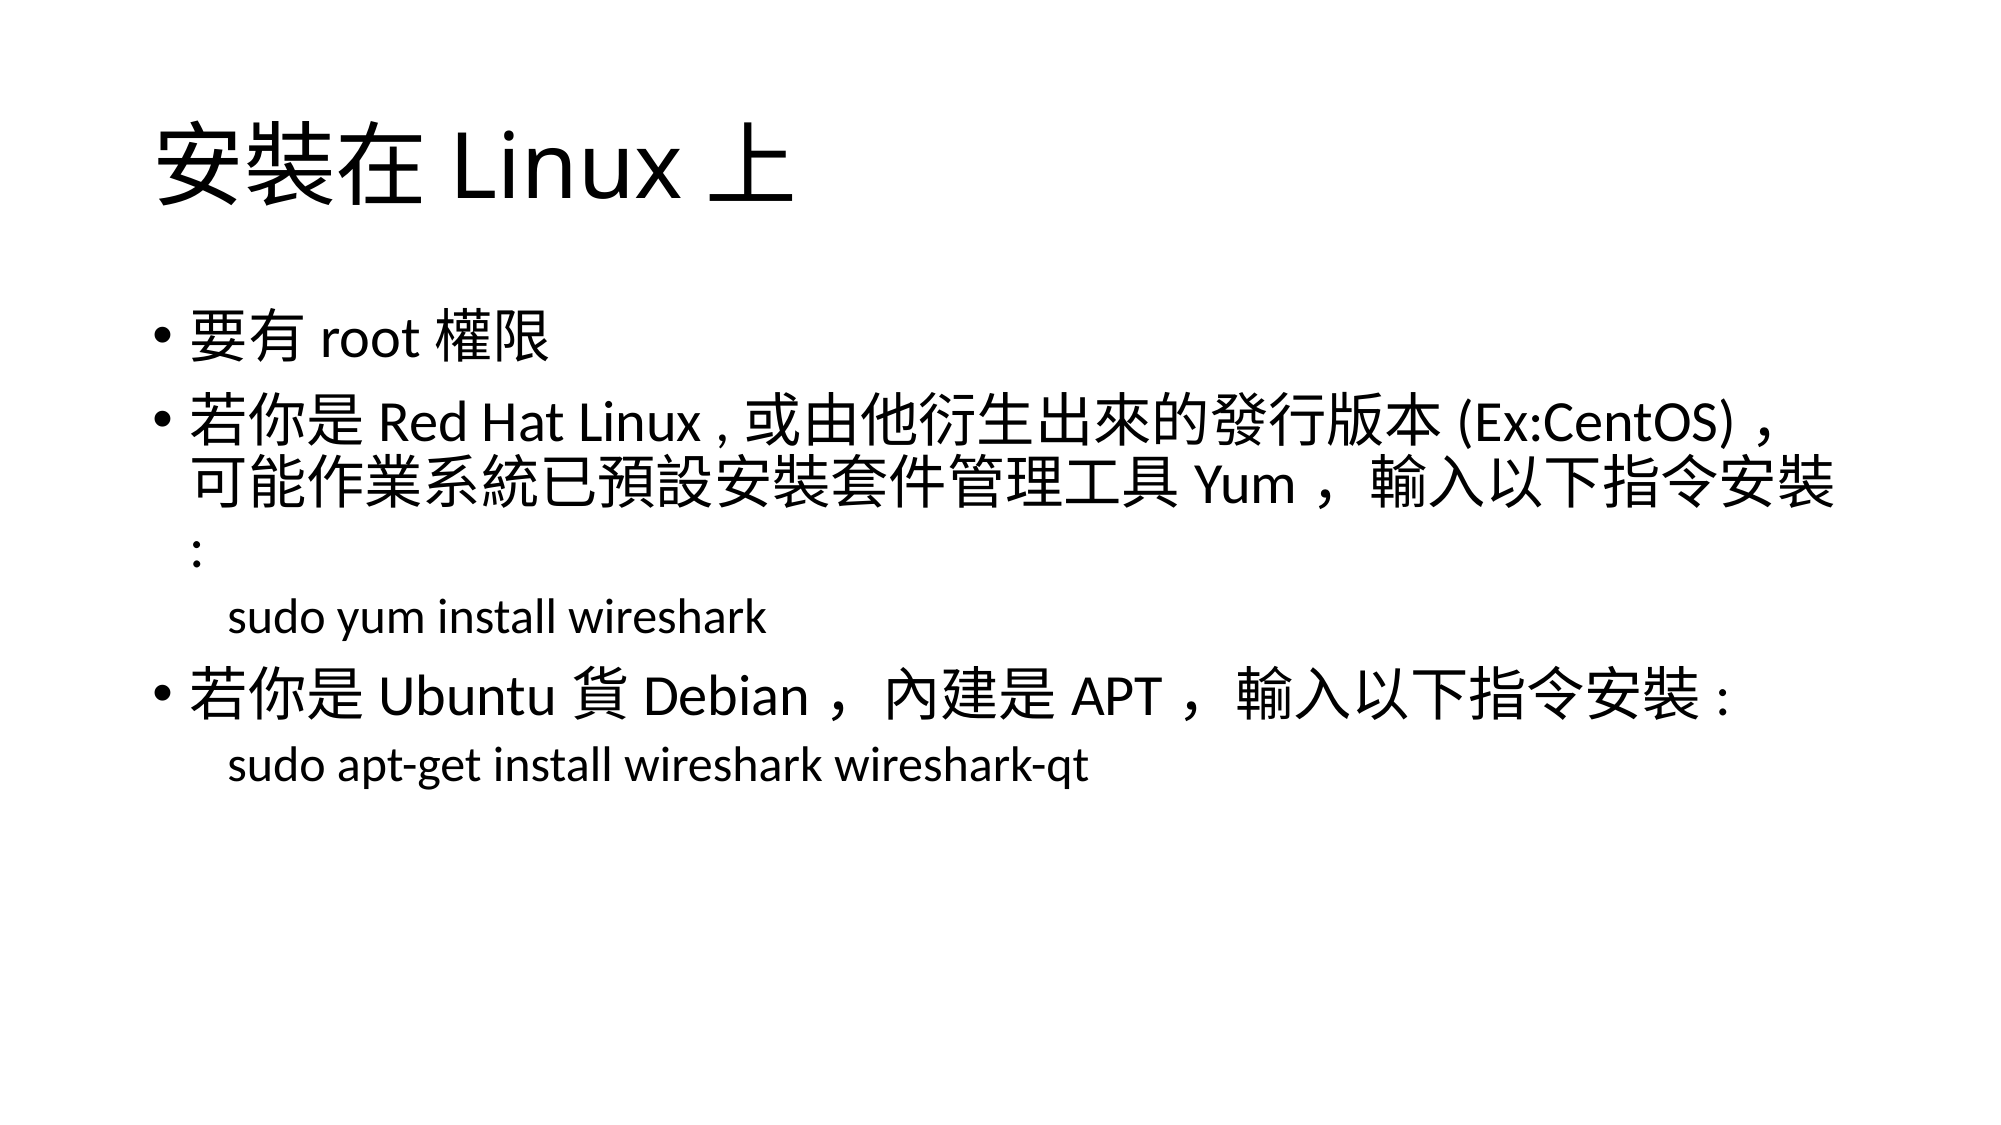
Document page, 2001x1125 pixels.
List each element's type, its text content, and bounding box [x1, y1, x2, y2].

list 要有root權限 若你是Red Hat Linux ,或由他衍生出來的發行版本(Ex:CentOS)，可能作業系統已預設安裝套件管理工具Yum，輸入以下指令安裝 : sudo yum install wireshark 若你是Ubuntu貨Debian，內建是APT，輸入以下指令安裝: sudo apt-get install wireshark wireshark-qt [137, 299, 1863, 1014]
title 安裝在Linux上 [137, 59, 1863, 278]
